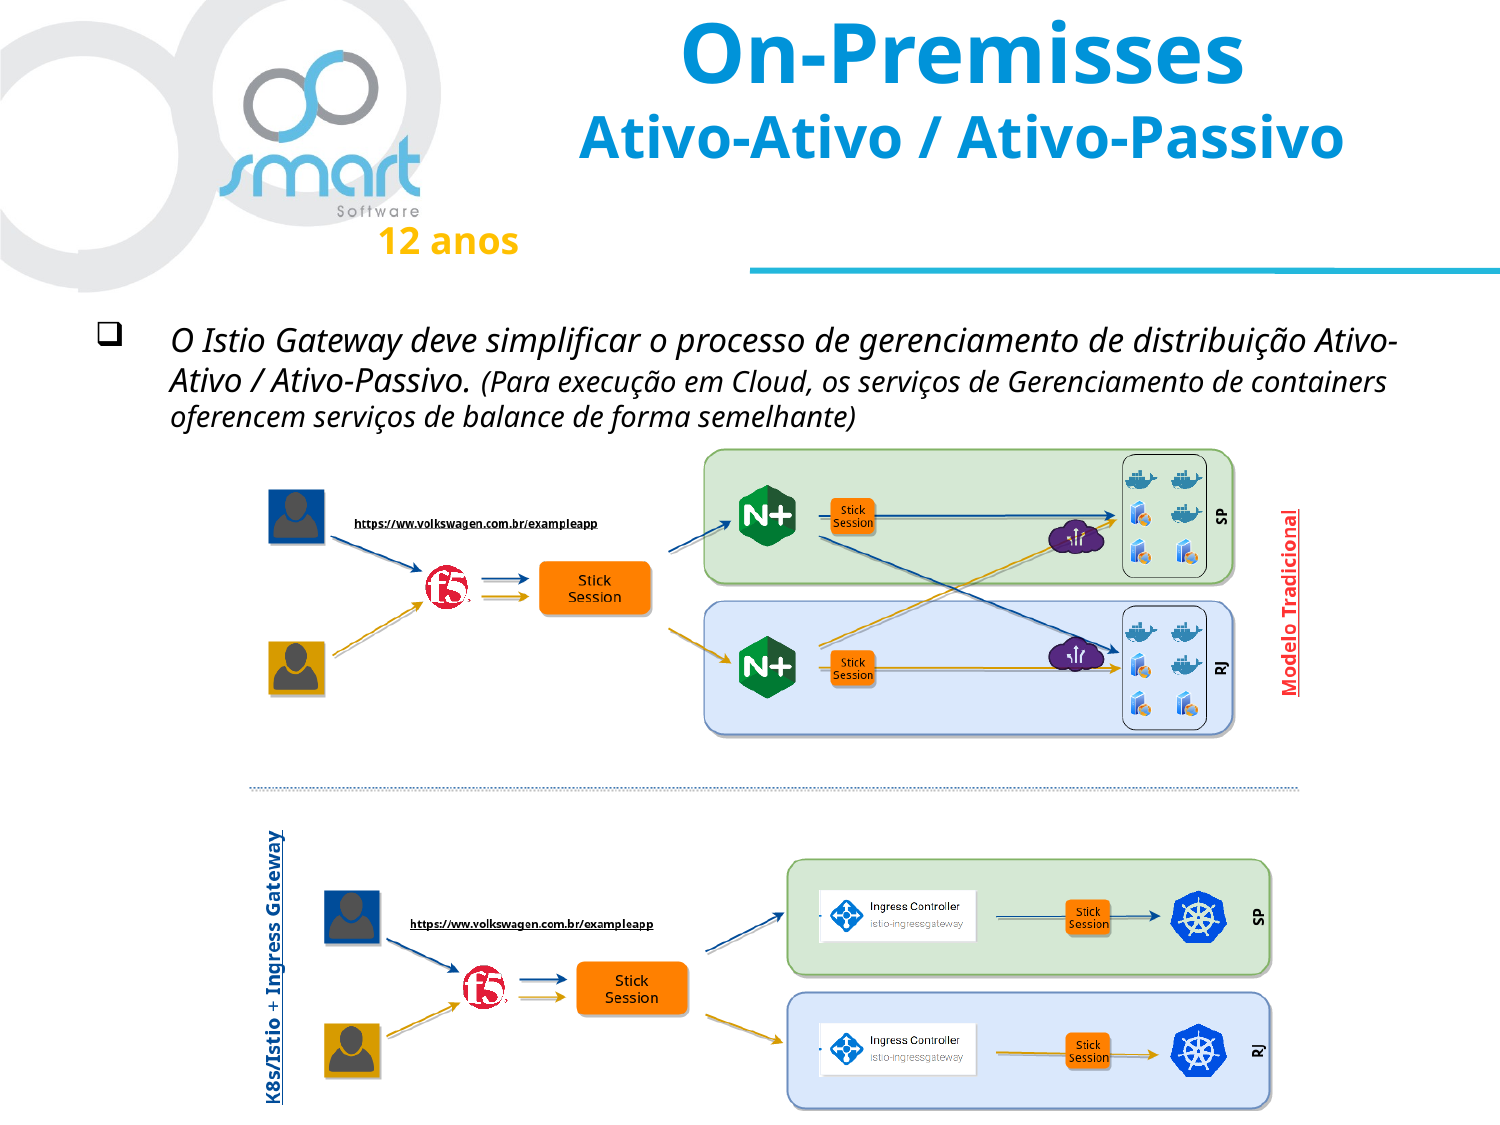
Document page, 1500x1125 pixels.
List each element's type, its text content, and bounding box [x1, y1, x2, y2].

picture [248, 447, 1300, 1111]
text_box O Istio Gateway deve simplificar o processo de gerenciamento de distribuição Ativo-Ativo / Ativo-Passivo. (Para execução em Cloud, os serviços de Gerenciamento de containers oferencem serviços de balance de forma semelhante) [80, 311, 1468, 1069]
title On-Premisses Ativo-Ativo / Ativo-Passivo [437, 0, 1489, 257]
picture [0, 0, 1500, 1013]
